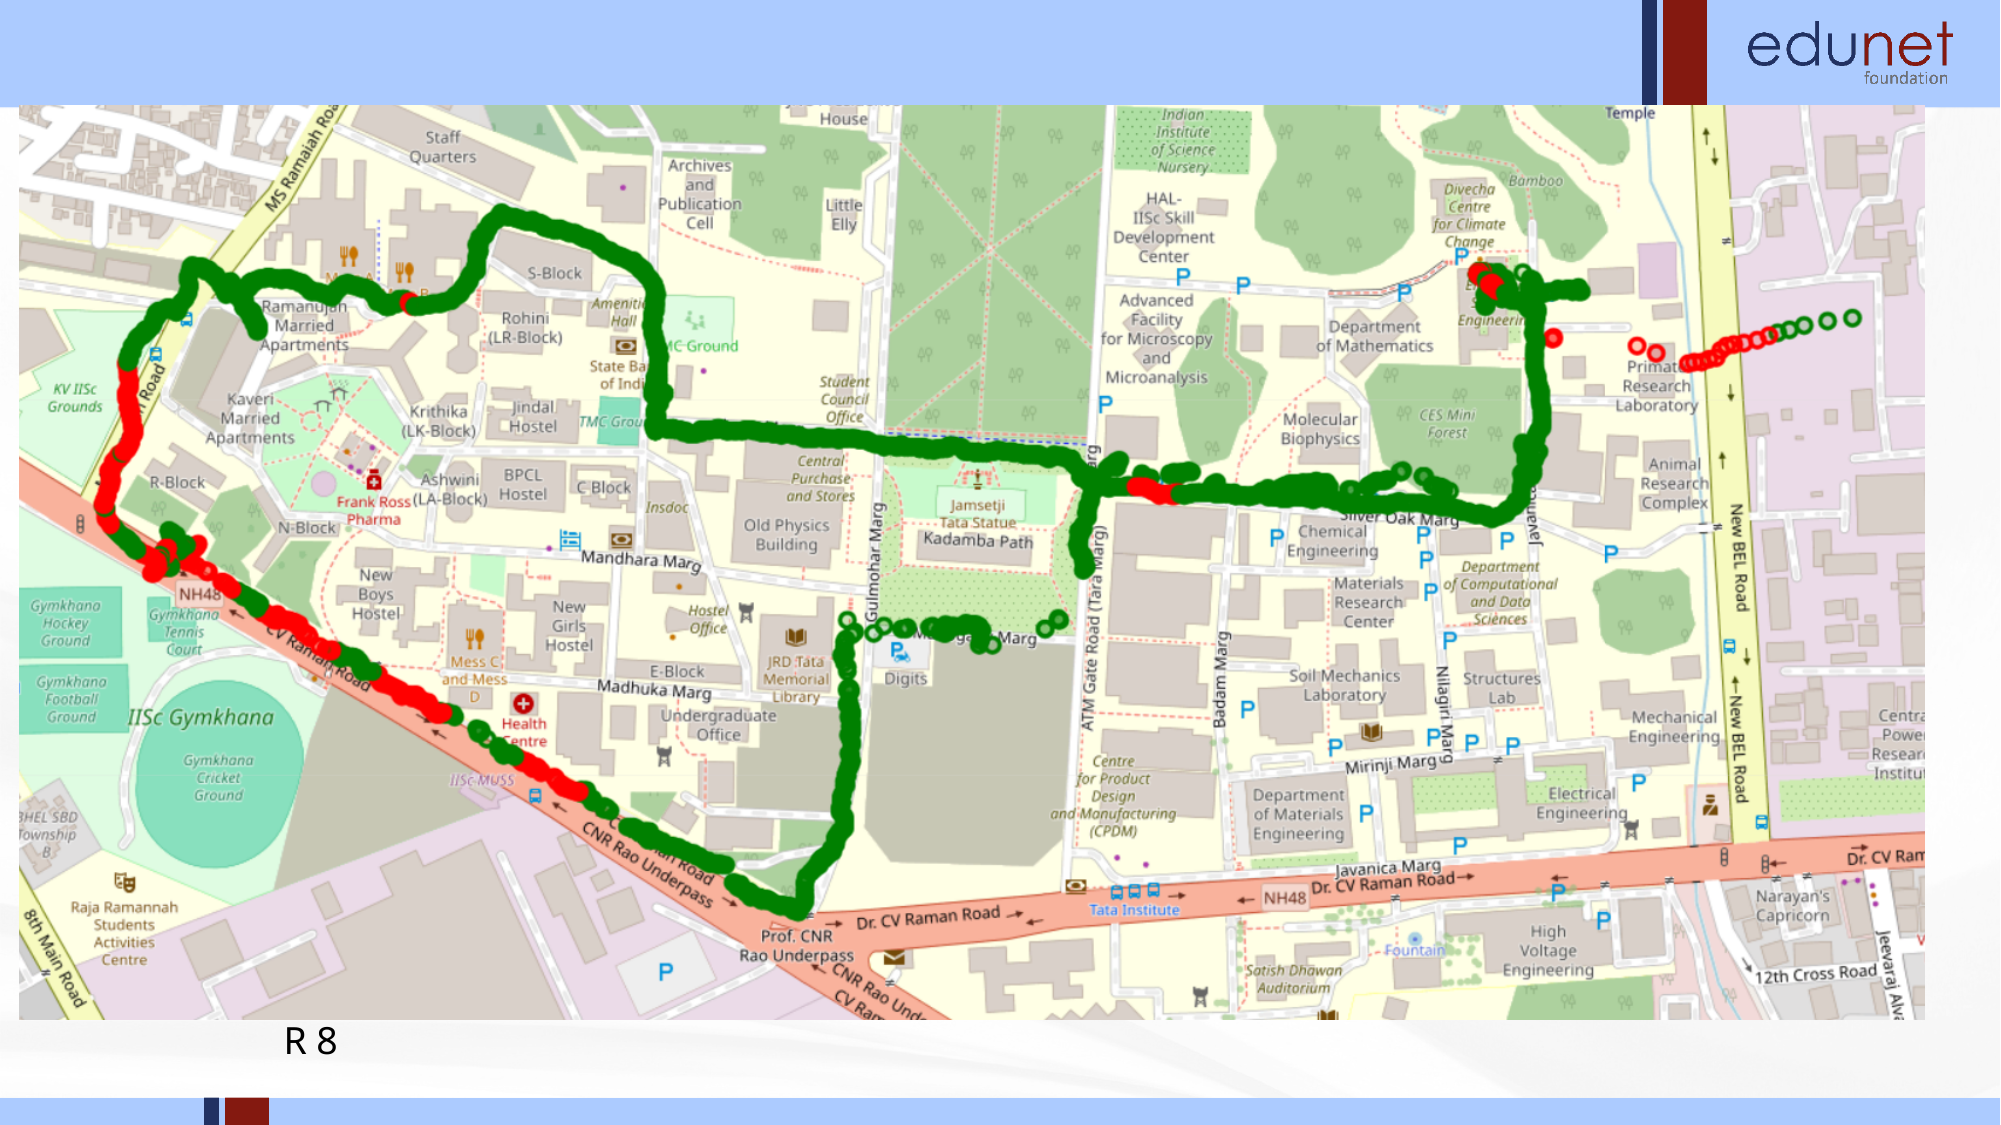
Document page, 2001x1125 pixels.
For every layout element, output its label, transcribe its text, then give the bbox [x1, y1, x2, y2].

text_box R 8 [268, 1020, 407, 1070]
picture [18, 105, 1925, 1020]
picture [1743, 18, 1955, 88]
